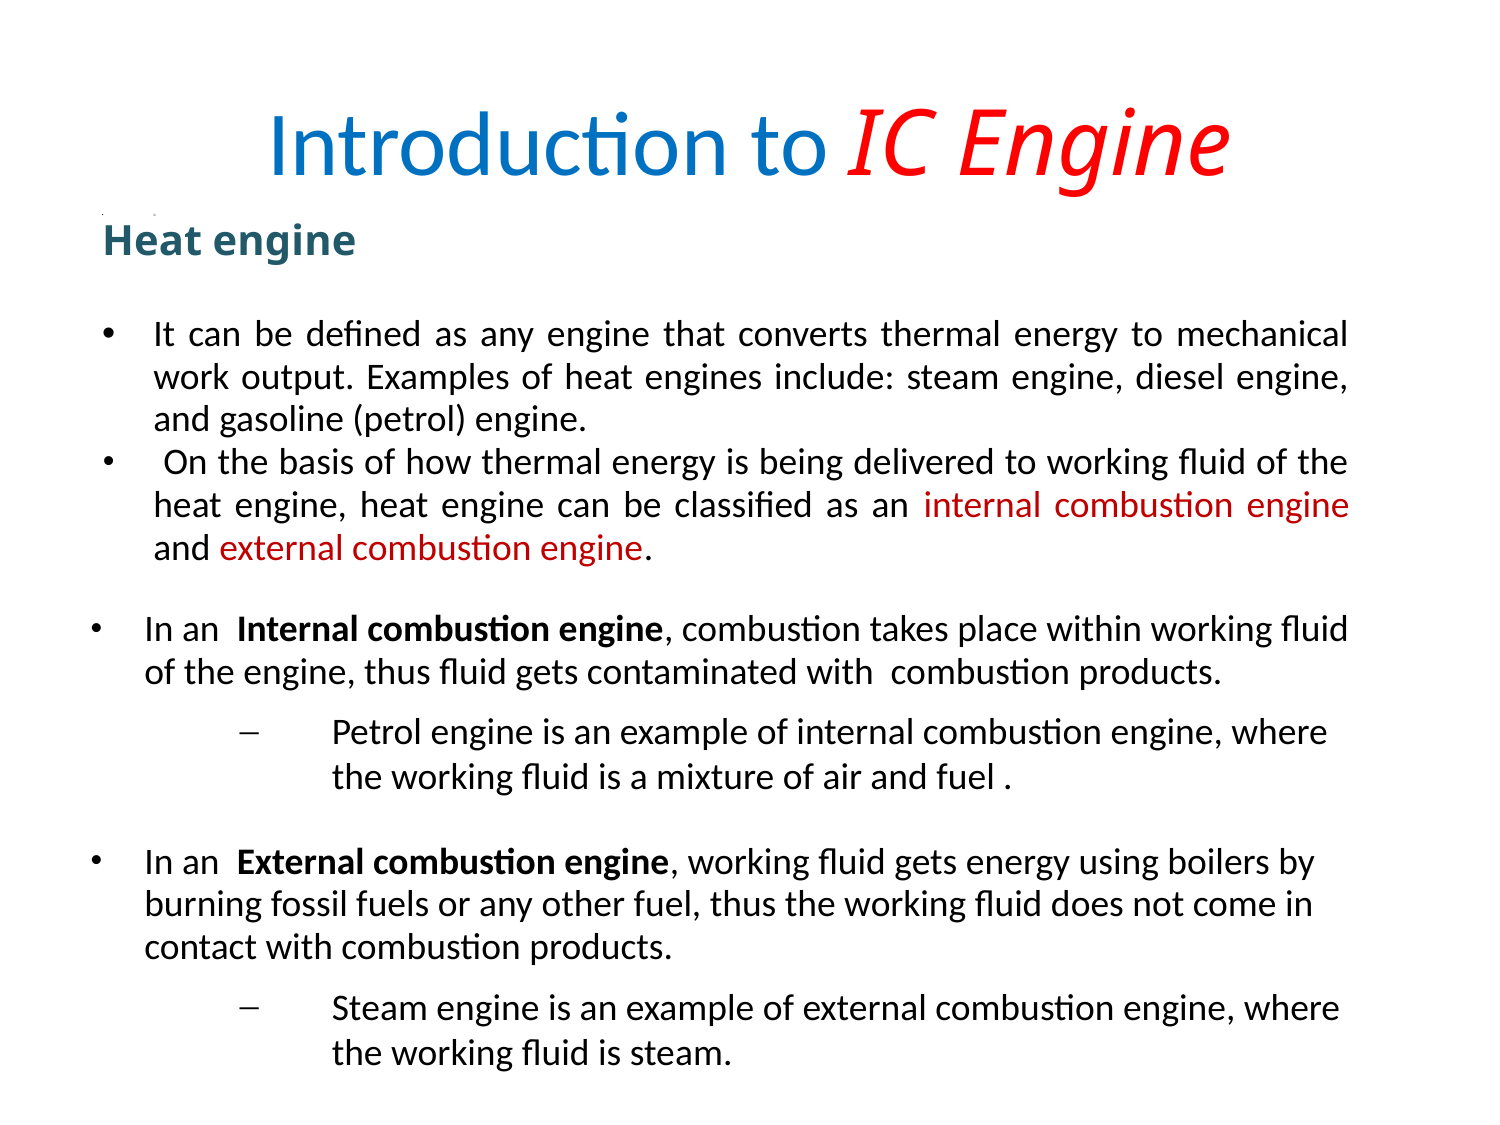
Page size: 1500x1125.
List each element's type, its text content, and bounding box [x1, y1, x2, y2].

title Introduction to IC Engine [75, 45, 1425, 233]
text_box In an Internal combustion engine, combustion takes place within working fluid of the engine, thus fluid gets contaminated with combustion products. Petrol engine is an example of internal combustion engine, where the working fluid is a mixture of air and fuel . In an External combustion engine, working fluid gets energy using boilers by burning fossil fuels or any other fuel, thus the working fluid does not come in contact with combustion products. Steam engine is an example of external combustion engine, where the working fluid is steam. [75, 599, 1375, 1081]
text_box = Heat engine It can be defined as any engine that converts thermal energy to mechanical work output. Examples of heat engines include: steam engine, diesel engine, and gasoline (petrol) engine. On the basis of how thermal energy is being delivered to working fluid of the heat engine, heat engine can be classified as an internal combustion engine and external combustion engine. [102, 212, 1350, 599]
